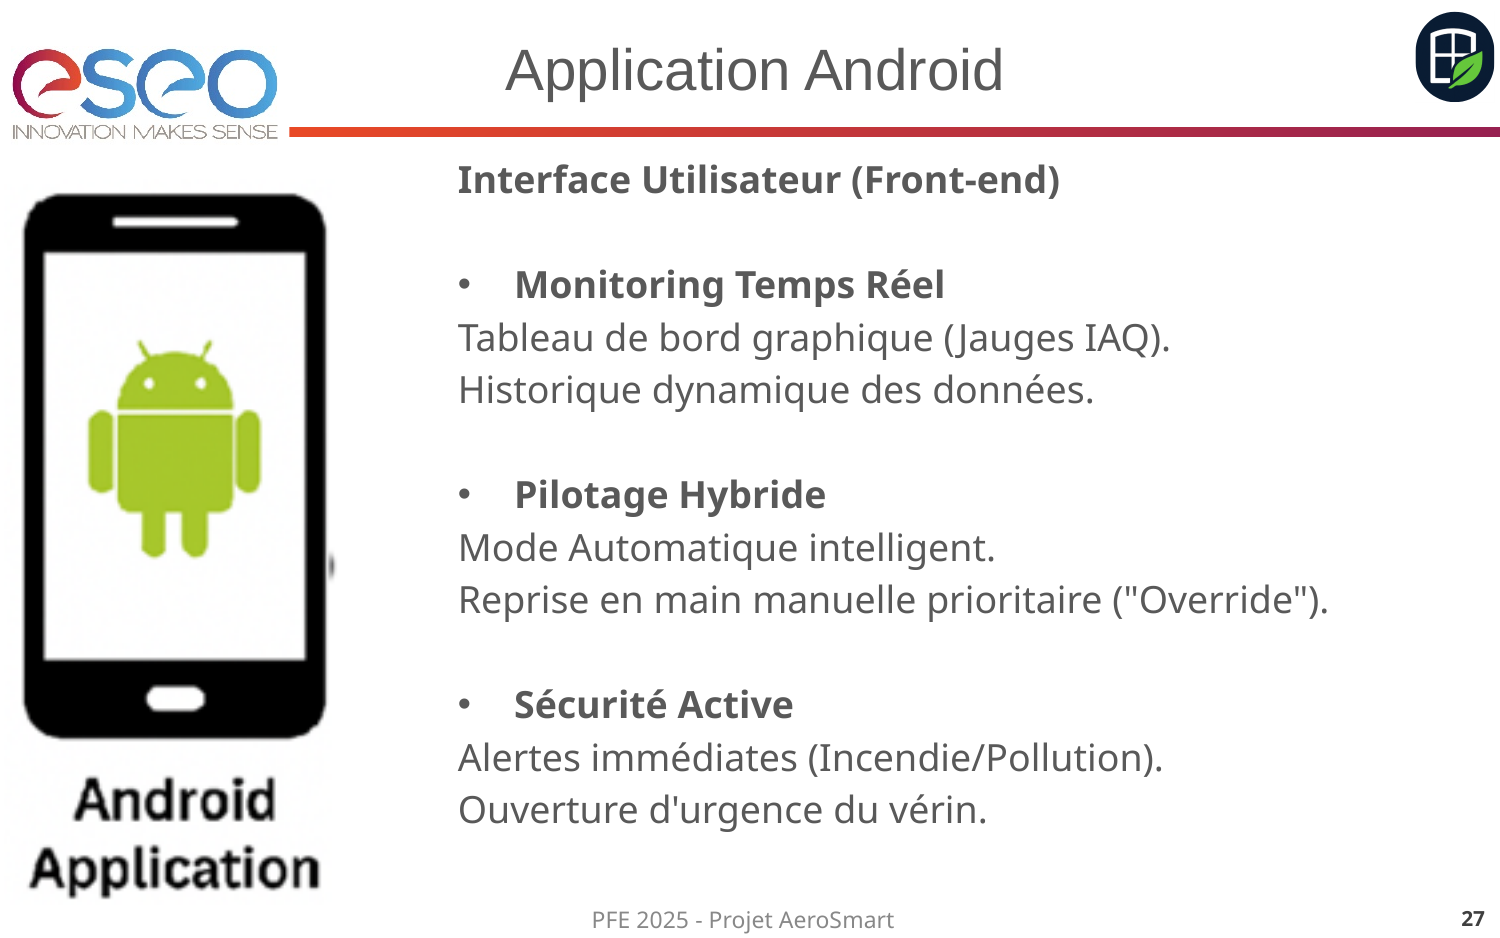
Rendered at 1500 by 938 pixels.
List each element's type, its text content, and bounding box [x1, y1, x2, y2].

picture [1414, 11, 1495, 103]
list Interface Utilisateur (Front-end) Monitoring Temps Réel Tableau de bord graphique (Jauges IAQ). Historique dynamique des données. Pilotage Hybride Mode Automatique intelligent. Reprise en main manuelle prioritaire ("Override"). Sécurité Active Alertes immédiates (Incendie/Pollution). Ouverture d'urgence du vérin. [442, 148, 1467, 871]
slide_number ‹#› [1316, 901, 1500, 938]
title Application Android [289, 7, 1223, 127]
picture [3, 46, 373, 911]
footer PFE 2025 - Projet AeroSmart [490, 901, 997, 937]
